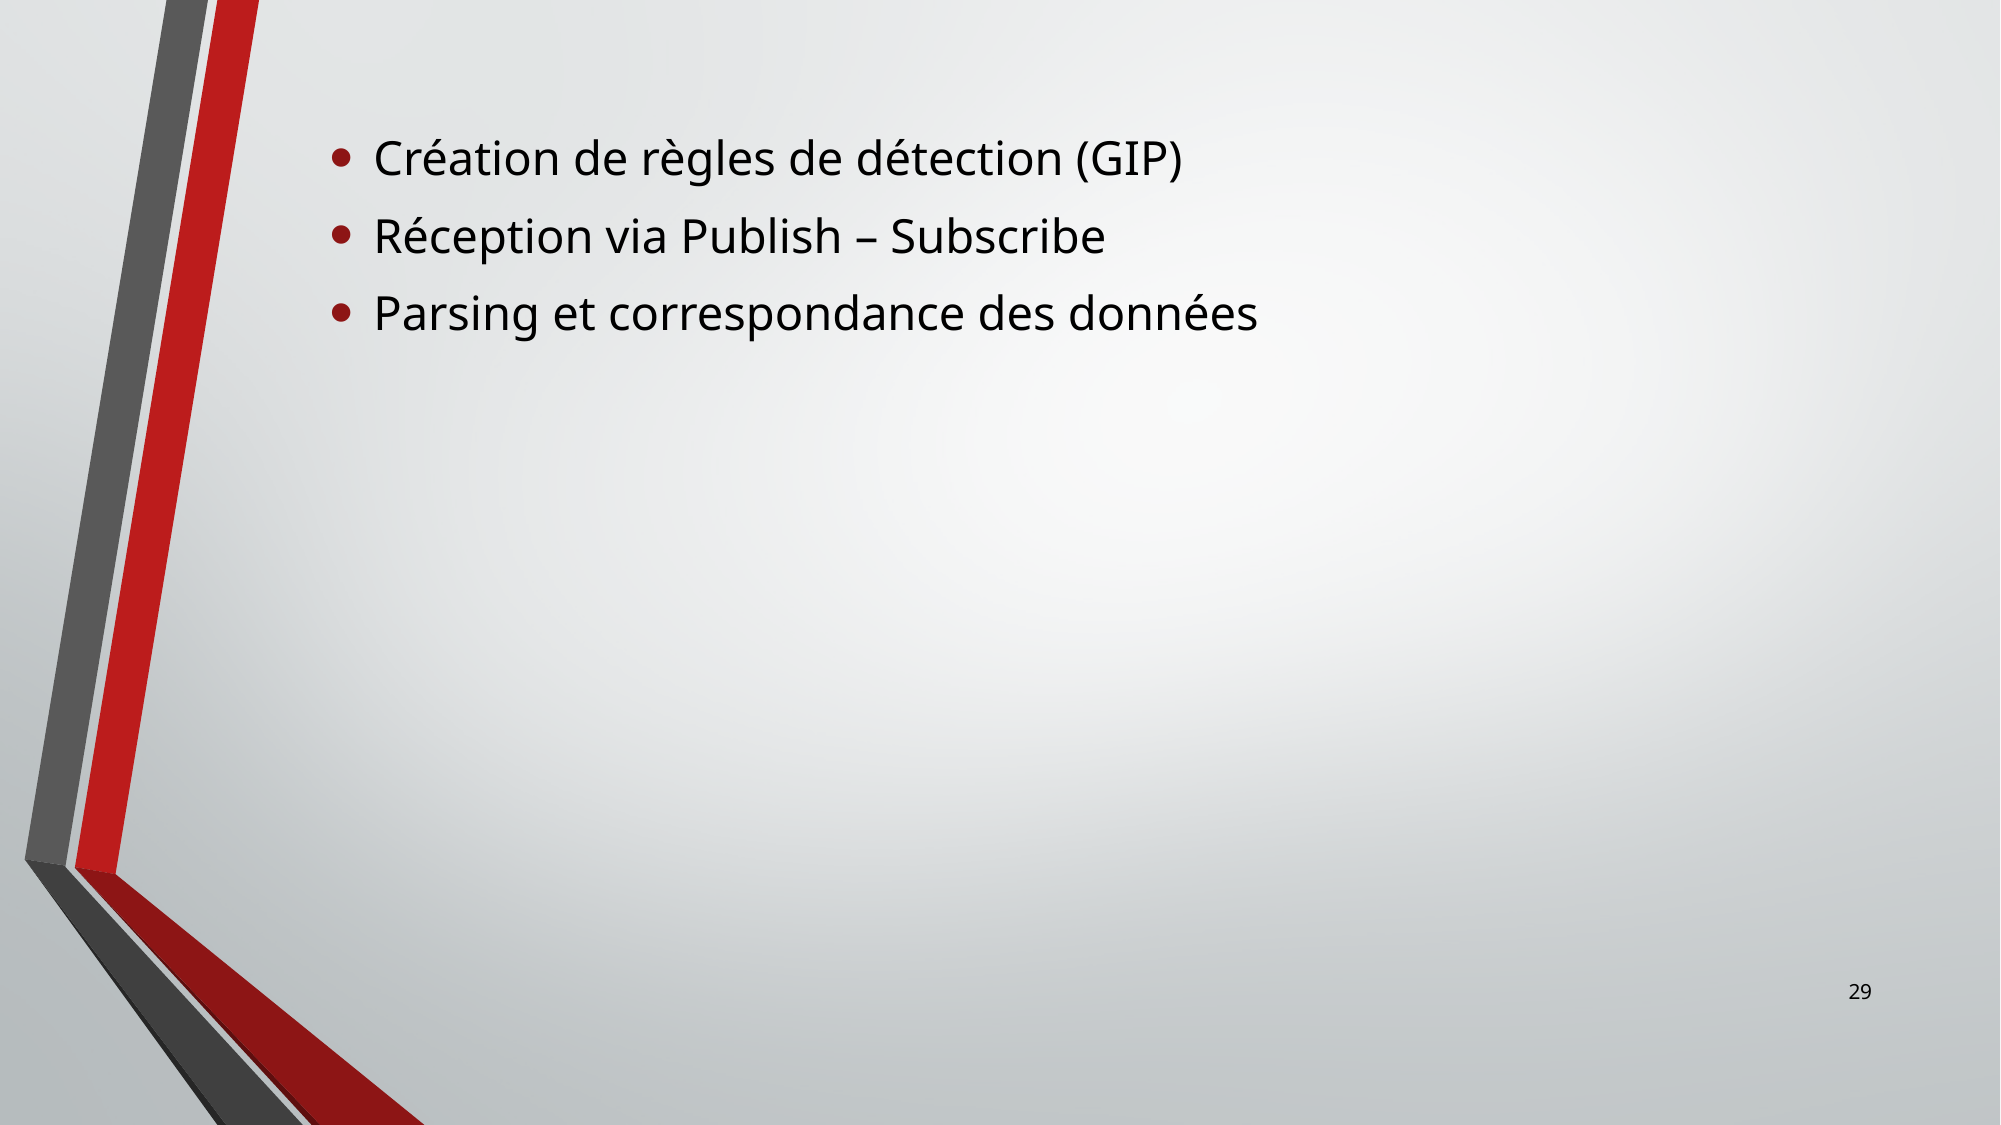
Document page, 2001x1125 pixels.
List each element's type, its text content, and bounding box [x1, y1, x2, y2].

list Création de règles de détection (GIP) Réception via Publish – Subscribe Parsing et correspondance des données [314, 98, 1279, 371]
slide_number 29 [1796, 962, 1887, 1023]
